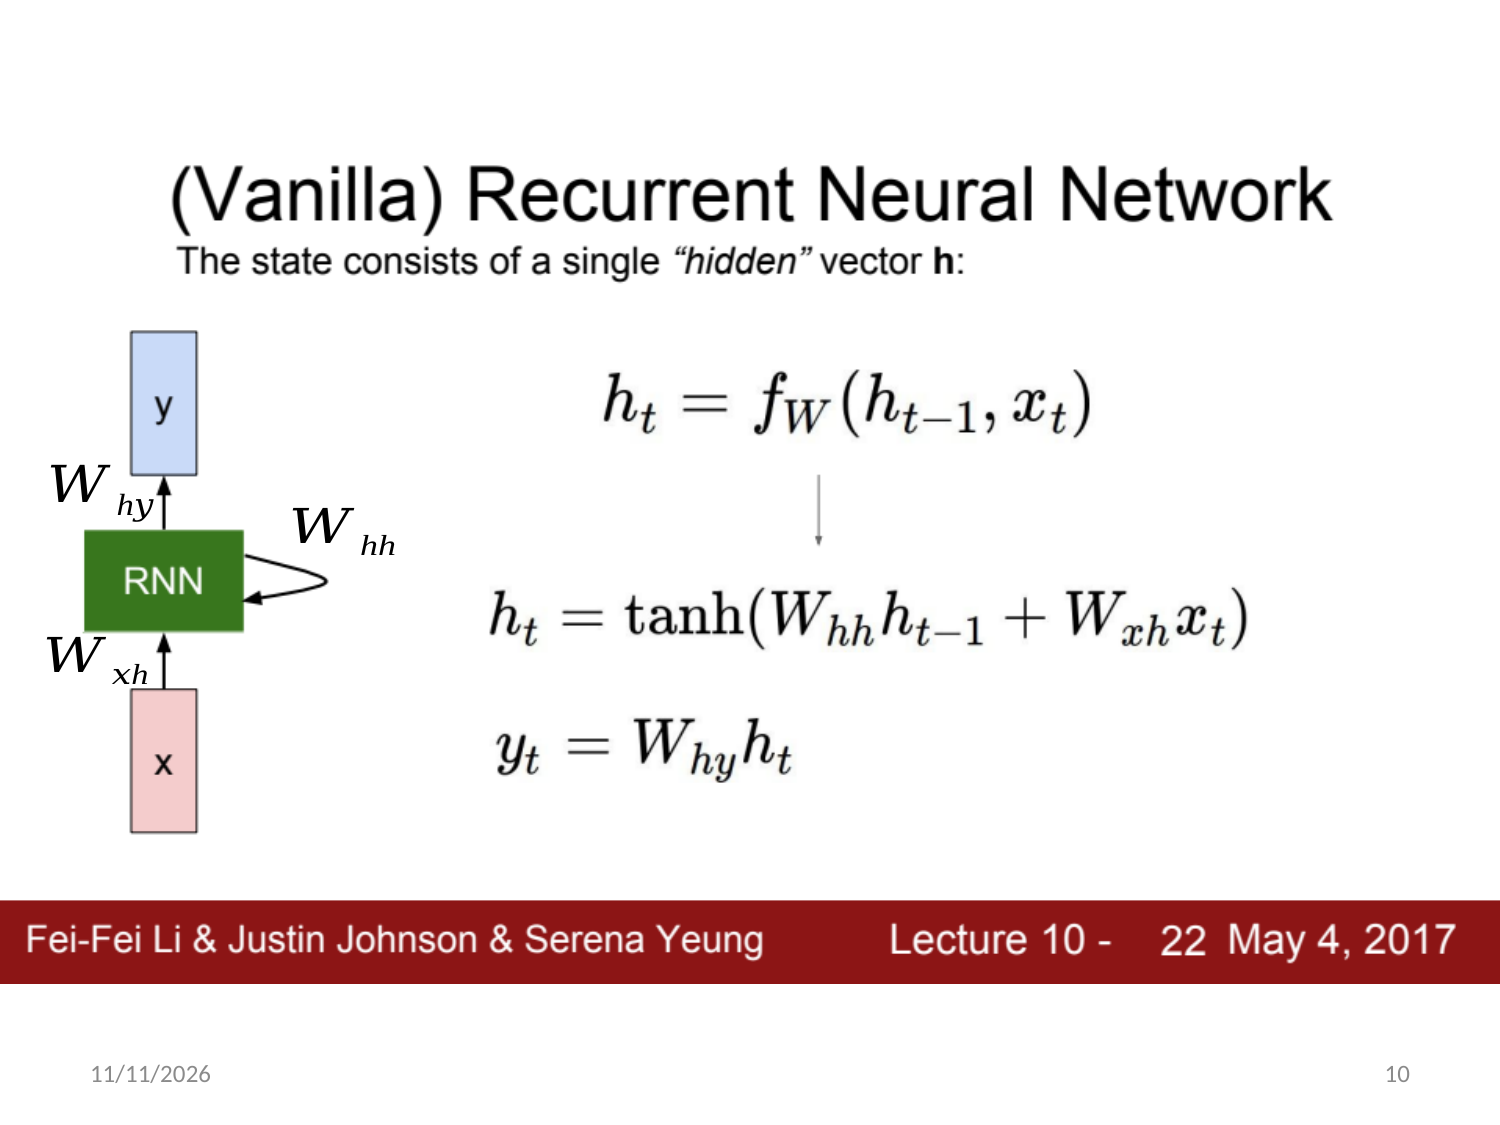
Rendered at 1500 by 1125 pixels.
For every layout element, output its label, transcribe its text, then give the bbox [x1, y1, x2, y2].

picture [0, 139, 1500, 984]
slide_number 10 [1074, 1042, 1425, 1103]
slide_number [75, 1042, 425, 1103]
